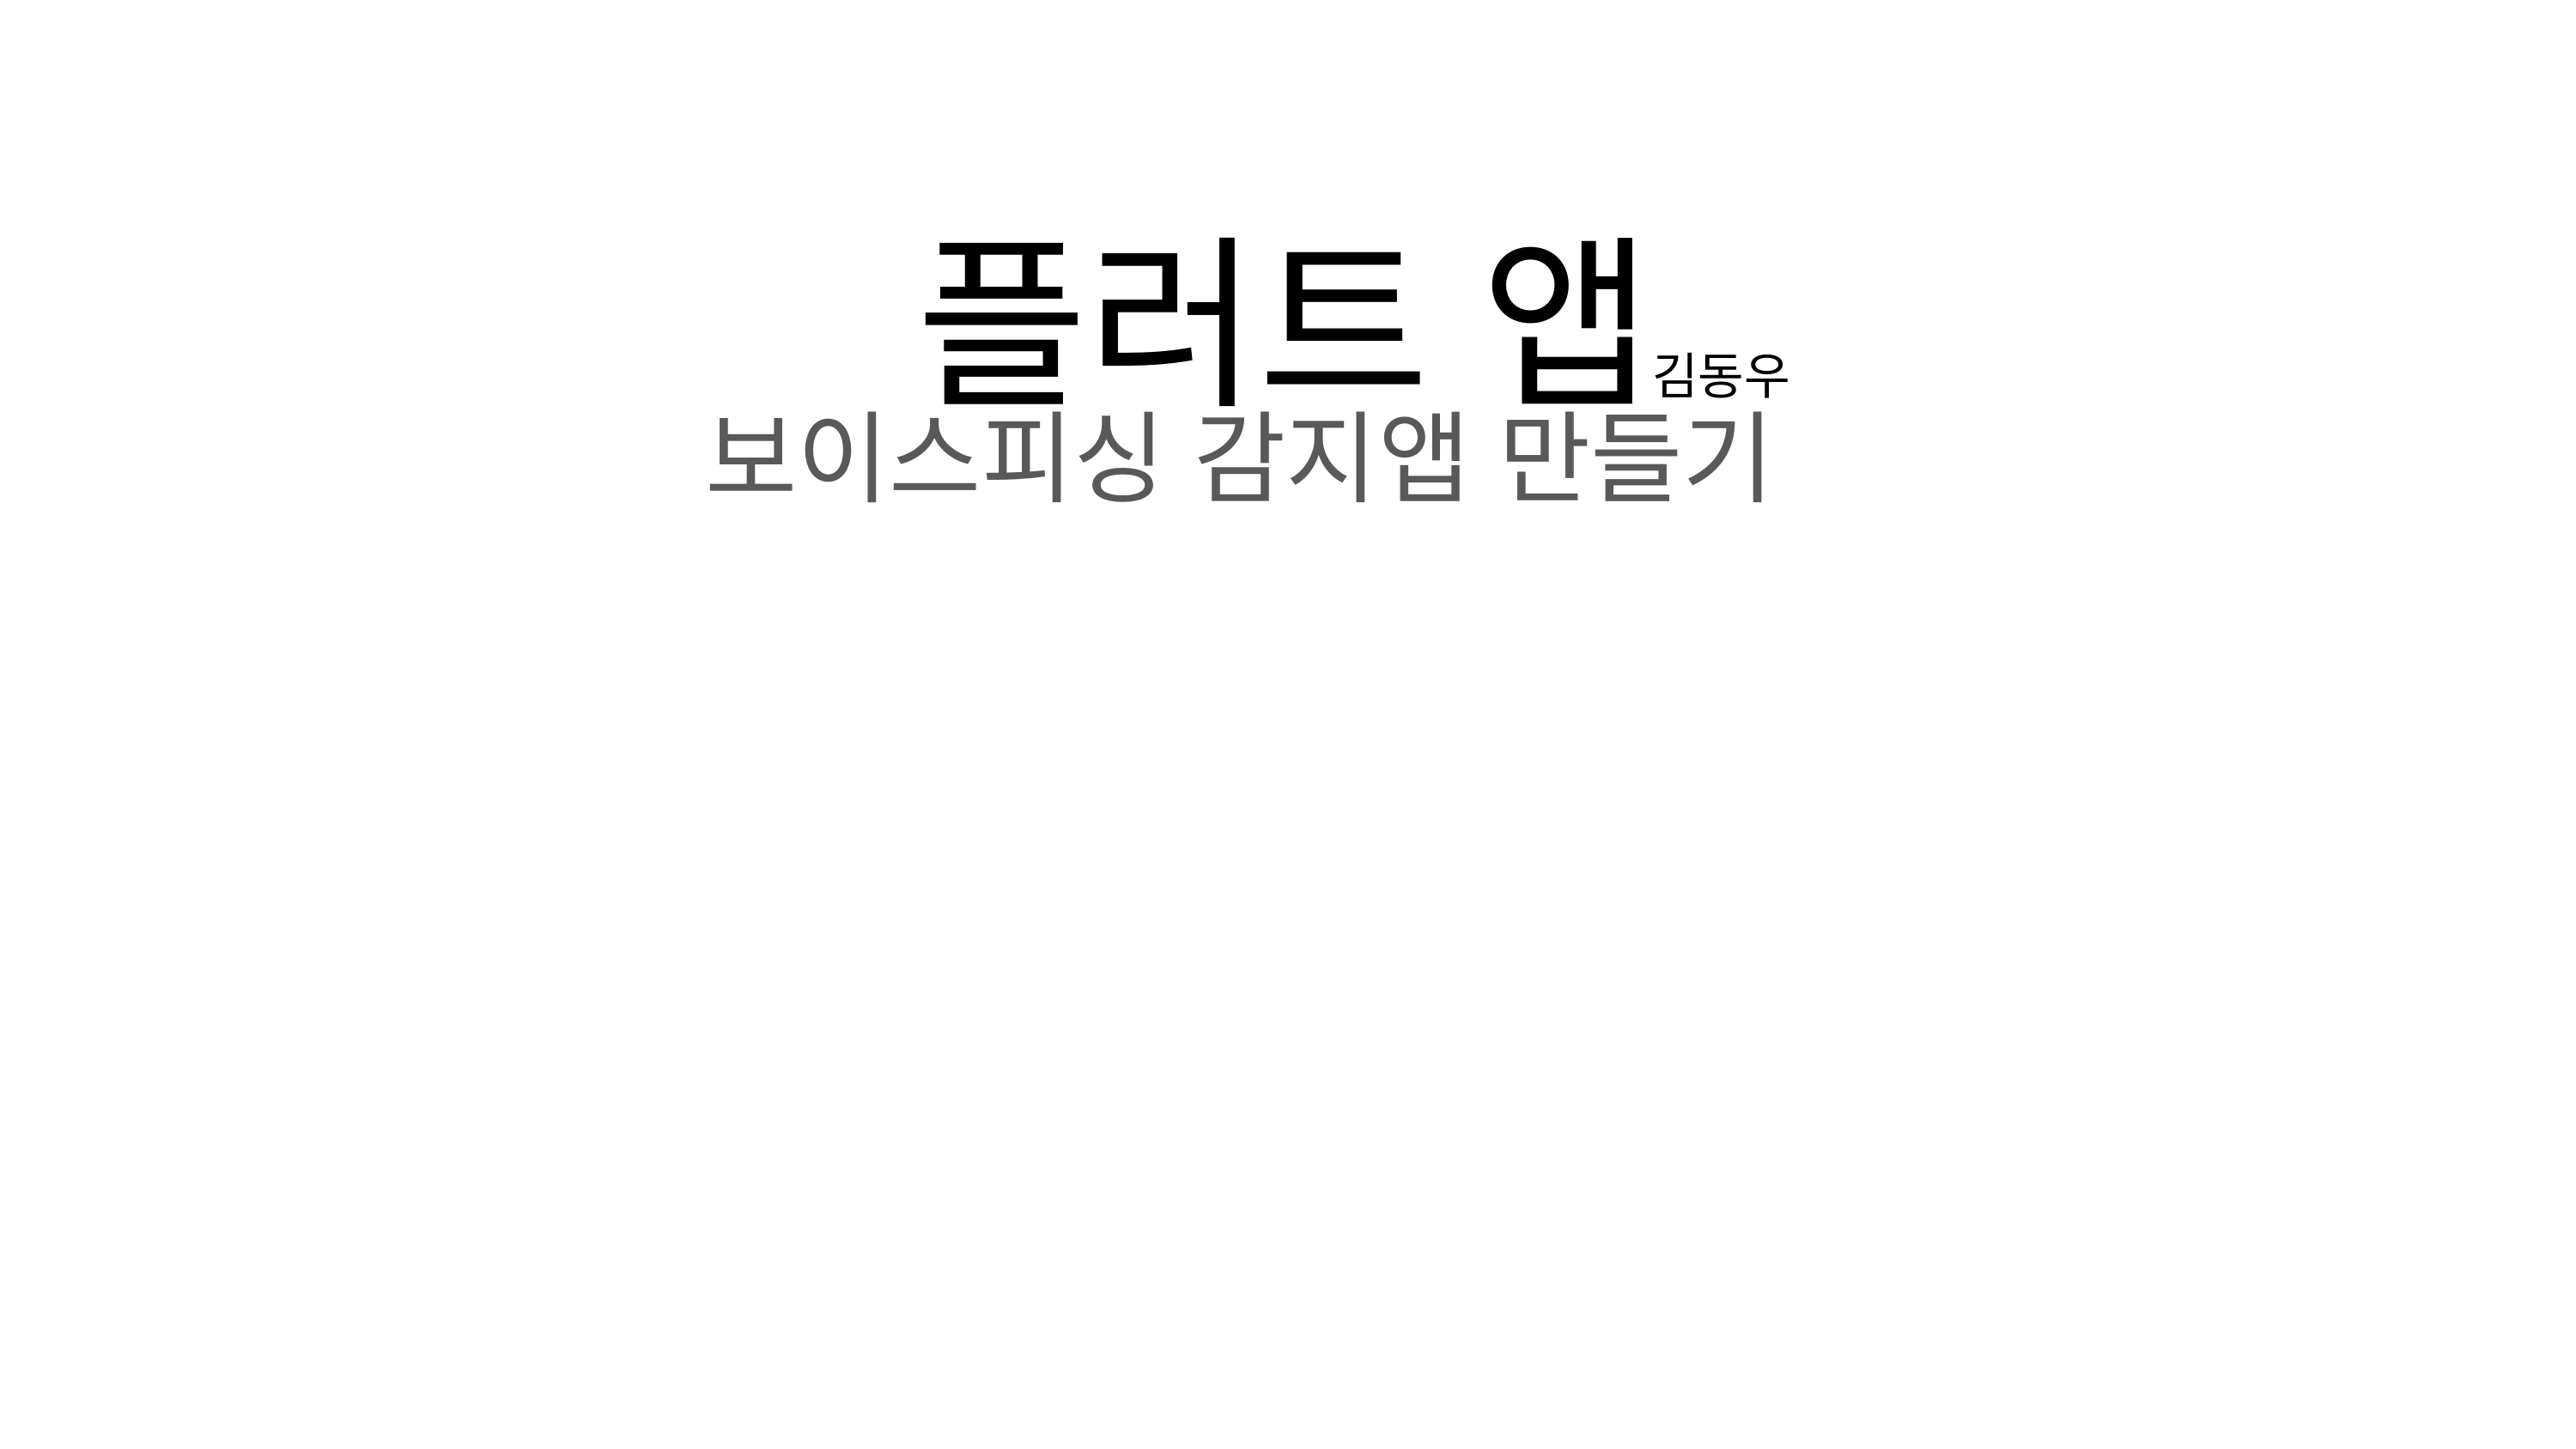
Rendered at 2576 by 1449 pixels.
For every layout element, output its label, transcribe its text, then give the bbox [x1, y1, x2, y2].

text_box 보이스피싱 감지앱 만들기 [97, 395, 2472, 516]
text_box 김동우 [1652, 343, 2576, 404]
text_box 플러트 앱 [97, 205, 2472, 395]
